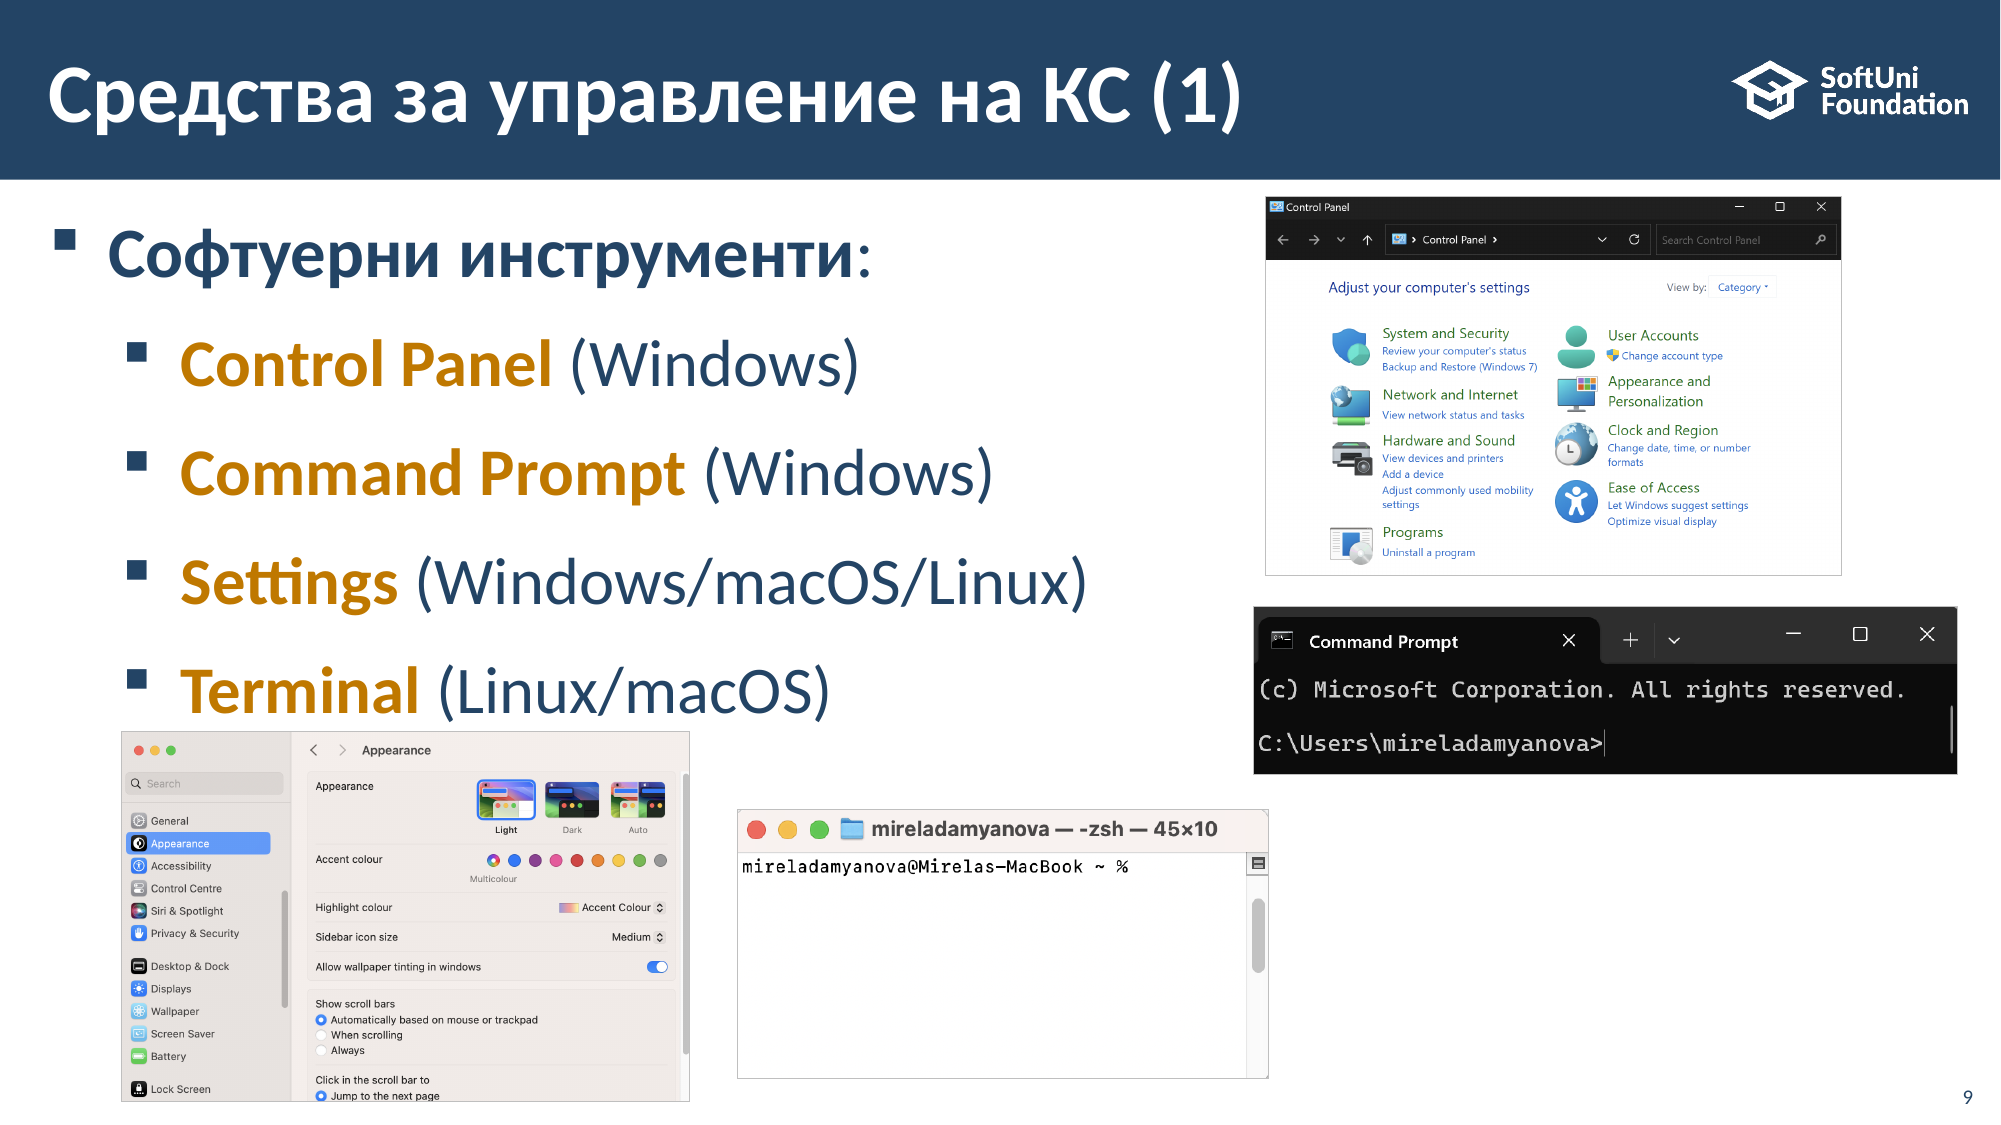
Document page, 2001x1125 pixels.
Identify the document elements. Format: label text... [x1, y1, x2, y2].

picture [121, 731, 691, 1103]
title Средства за управление на КС (1) [31, 16, 1716, 162]
list Софтуерни инструменти: Control Panel (Windows) Command Prompt (Windows) Settings (Windows/macOS/Linux) Terminal (Linux/macOS) [31, 196, 1970, 1104]
picture [1731, 60, 1968, 120]
picture [1265, 195, 1842, 576]
picture [1252, 606, 1958, 776]
slide_number 9 [1927, 1067, 1989, 1117]
picture [736, 809, 1269, 1079]
